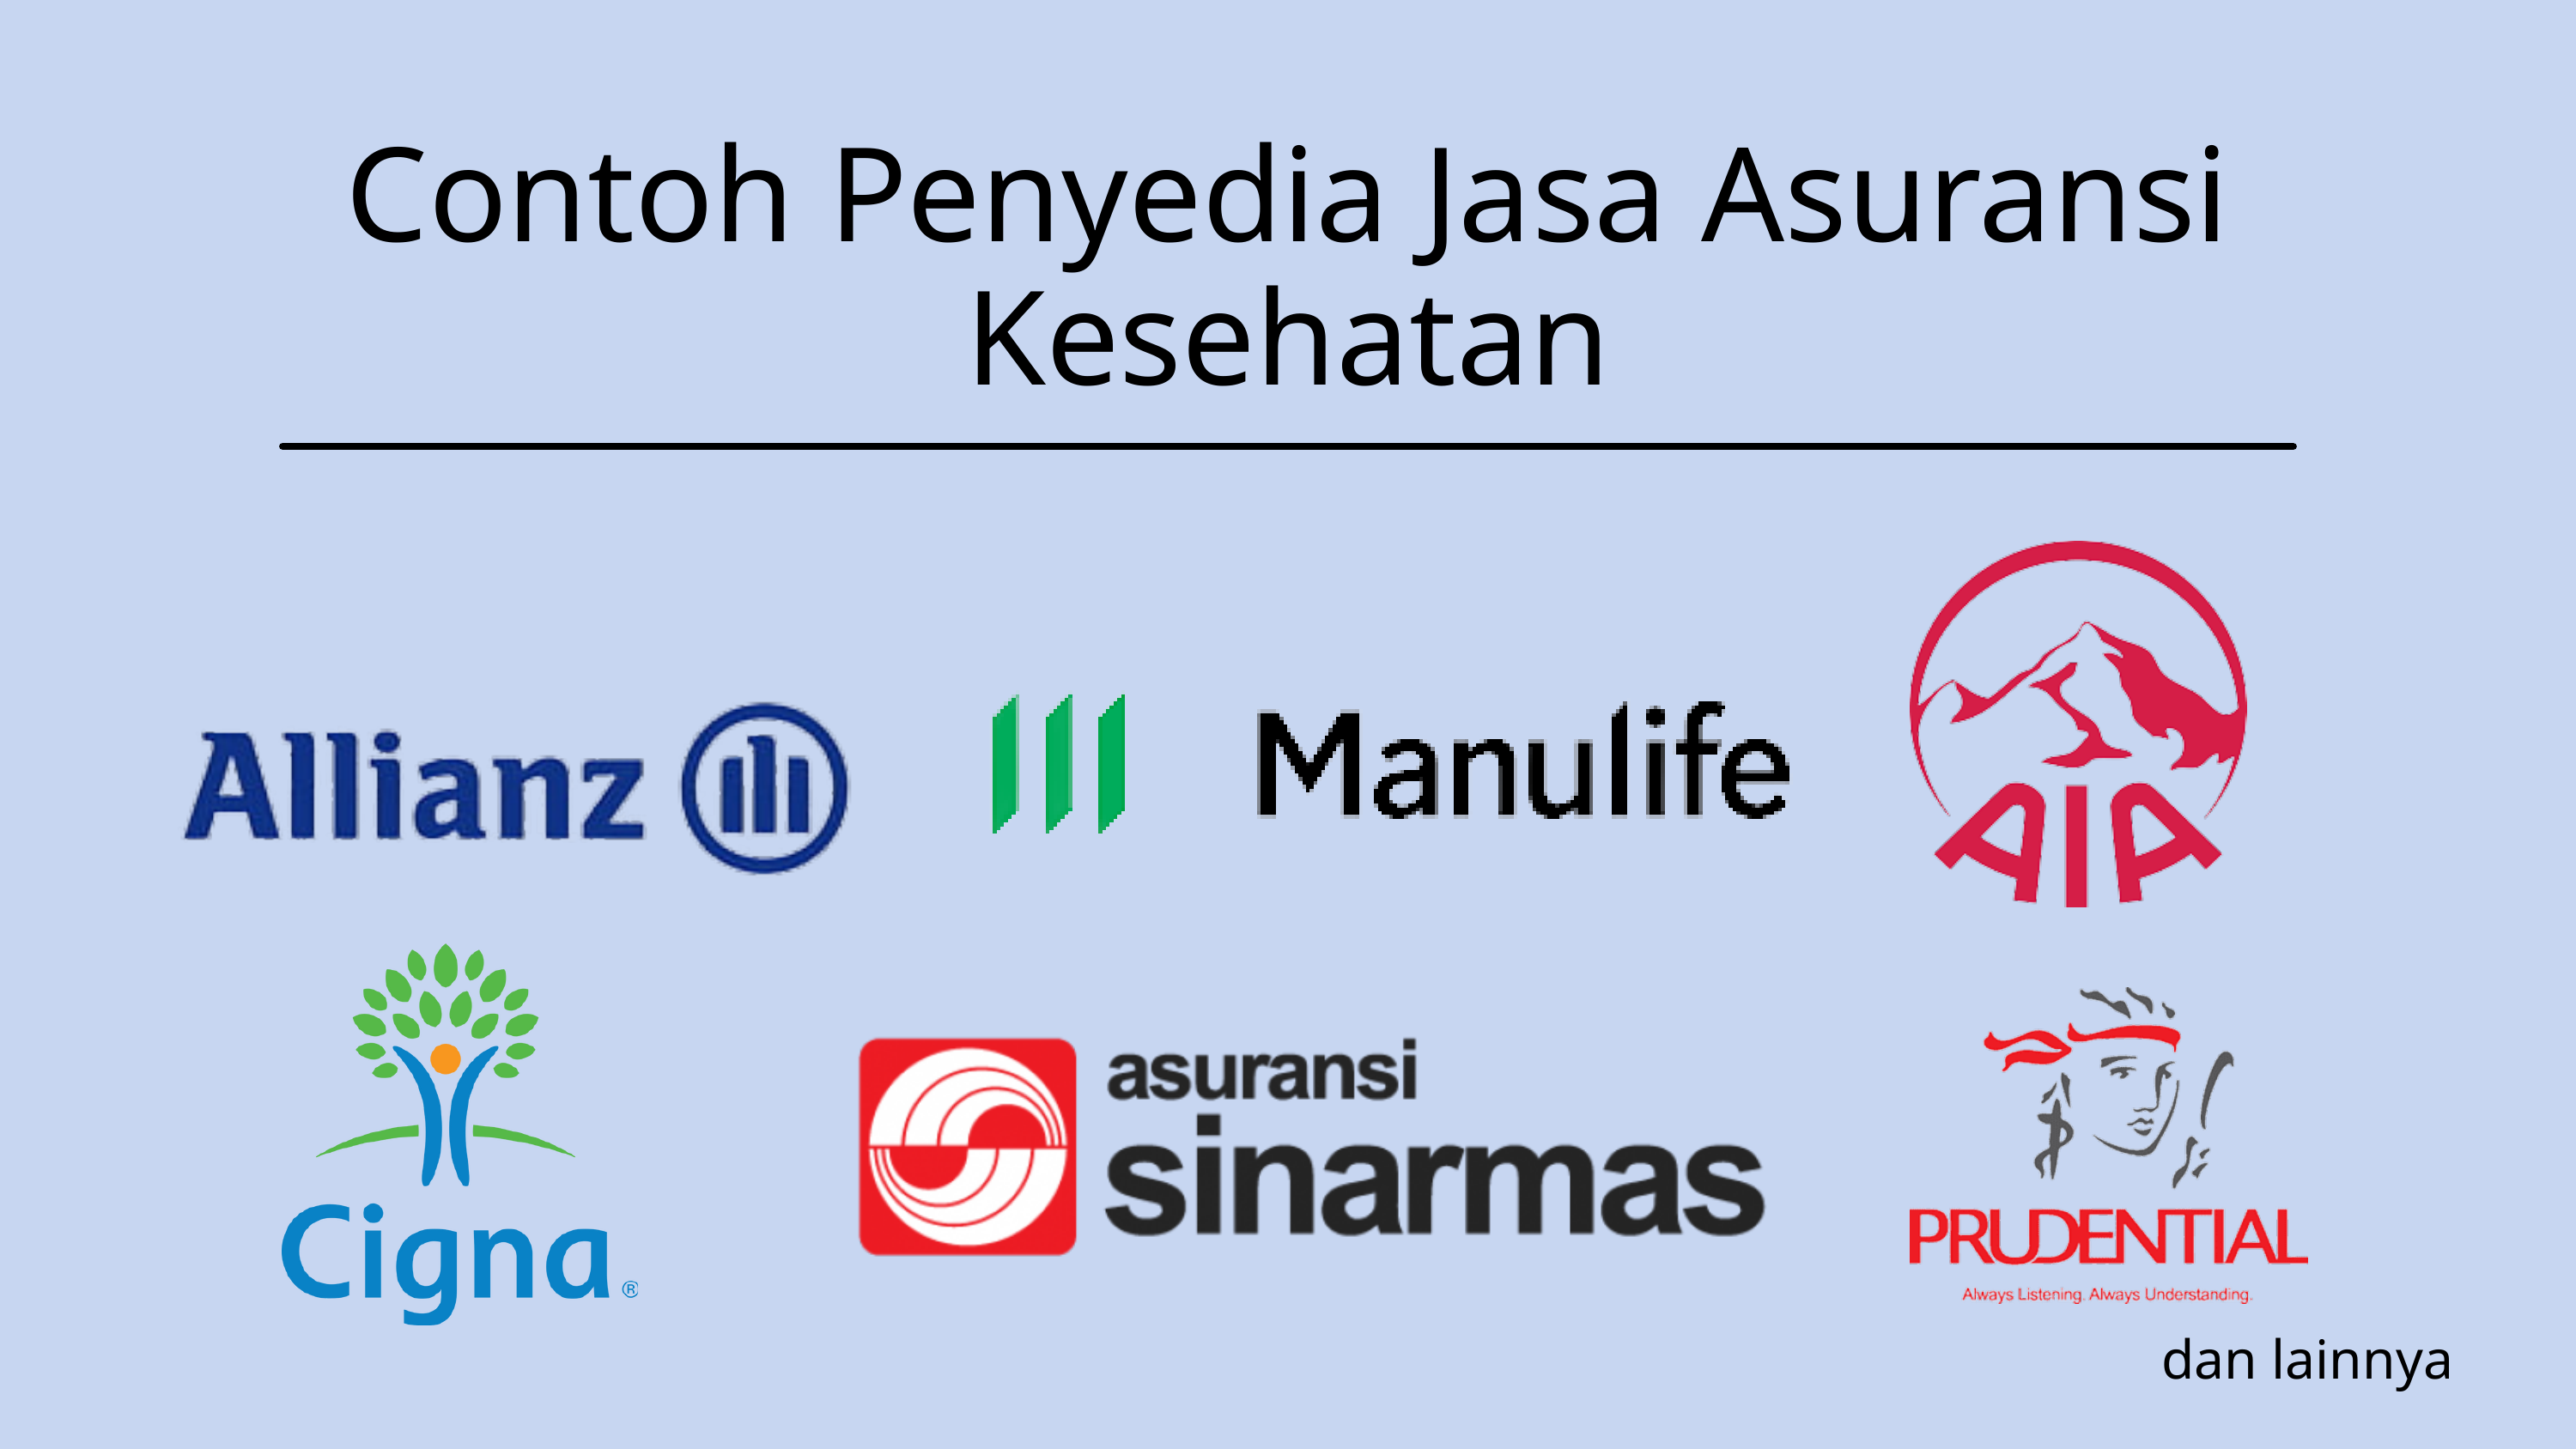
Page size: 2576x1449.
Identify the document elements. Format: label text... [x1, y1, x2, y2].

text_box Contoh Penyedia Jasa Asuransi Kesehatan [282, 124, 2293, 412]
text_box dan lainnya [2154, 1319, 2461, 1390]
picture [73, 418, 2308, 1325]
